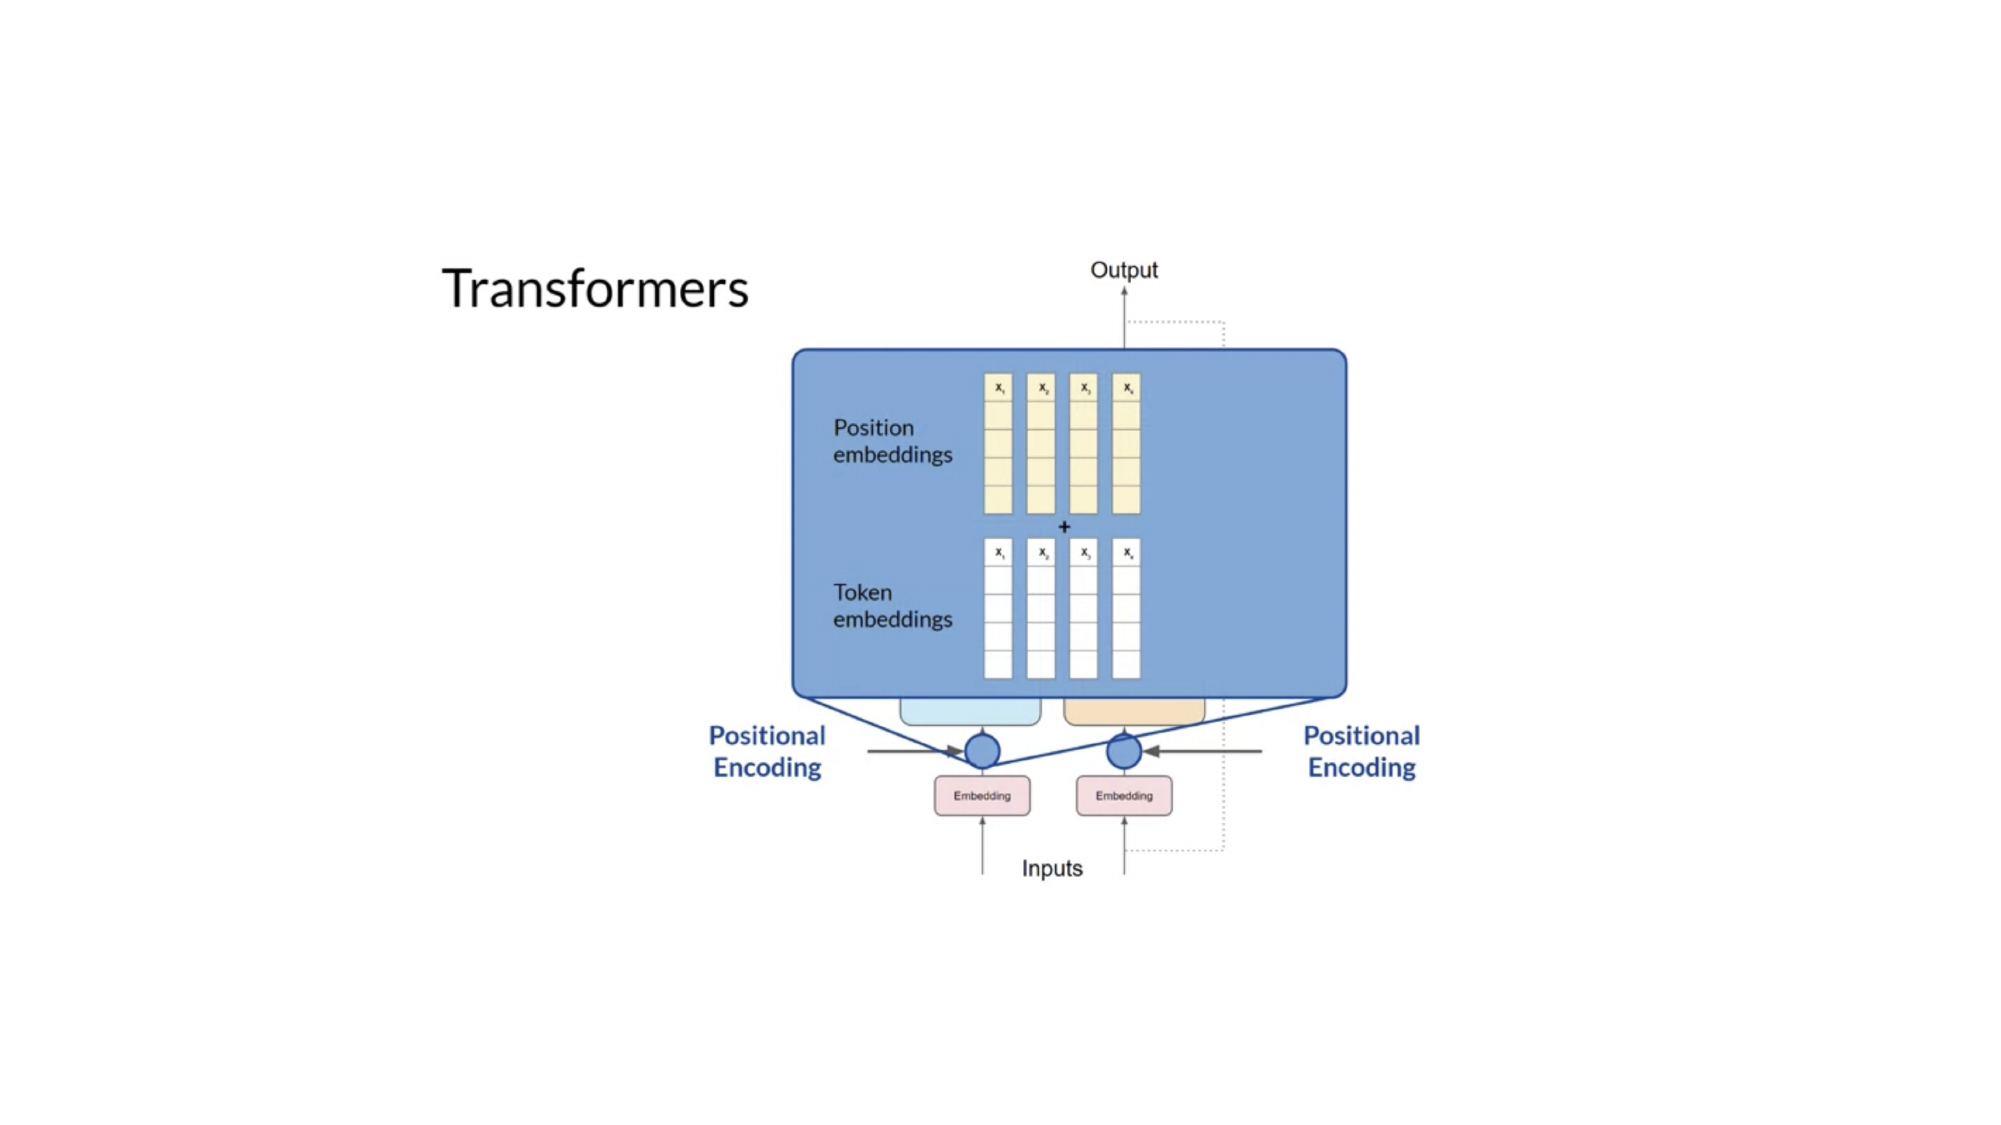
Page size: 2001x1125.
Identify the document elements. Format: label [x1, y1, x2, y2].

picture [400, 233, 1677, 892]
